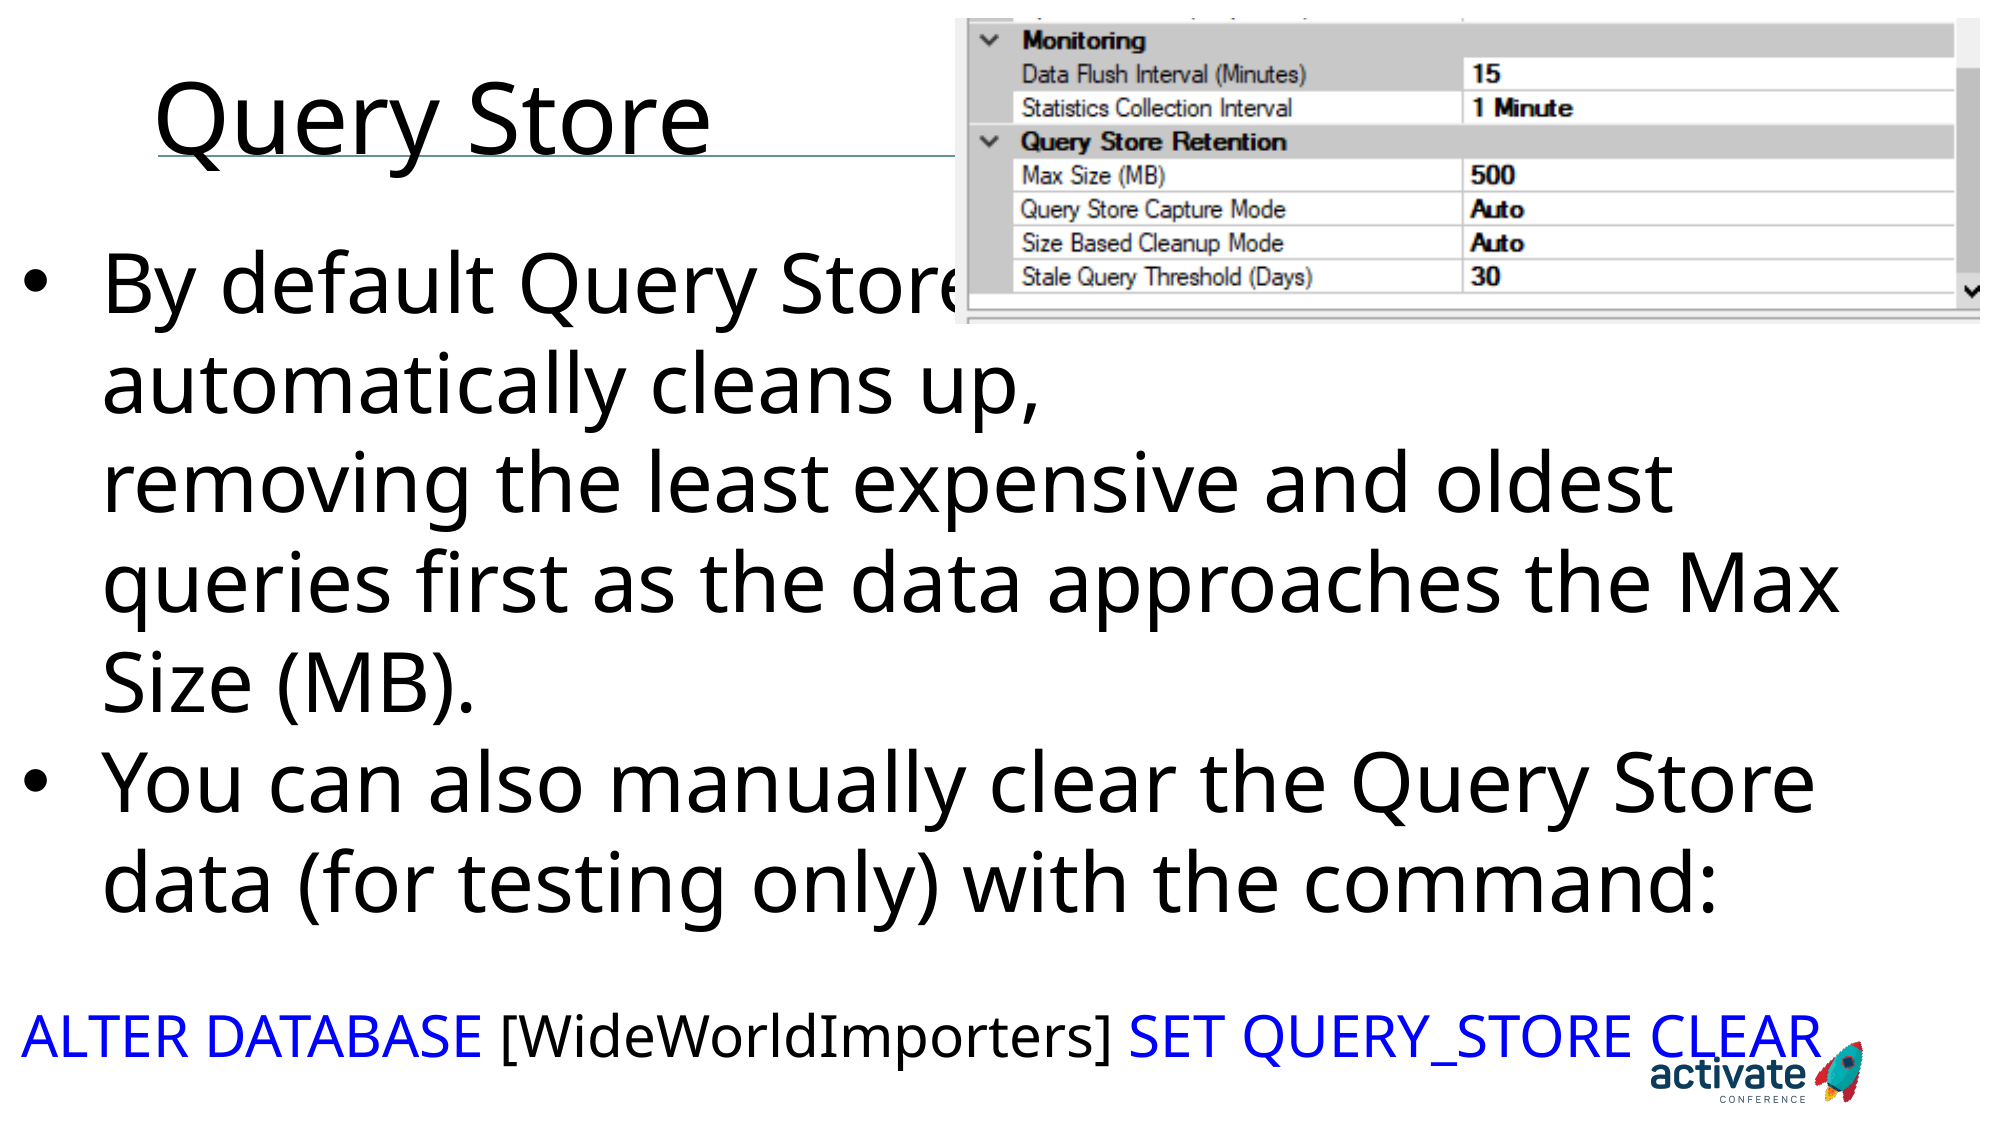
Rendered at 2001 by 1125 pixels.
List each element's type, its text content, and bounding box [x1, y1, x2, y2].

picture [1651, 1077, 1863, 1103]
text_box By default Query Store automatically cleans up, removing the least expensive and oldest queries first as the data approaches the Max Size (MB). You can also manually clear the Query Store data (for testing only) with the command: ALTER DATABASE [WideWorldImporters] SET QUERY_STORE CLEAR [6, 222, 1904, 1077]
picture [955, 18, 1980, 324]
title Query Store [137, 59, 955, 184]
